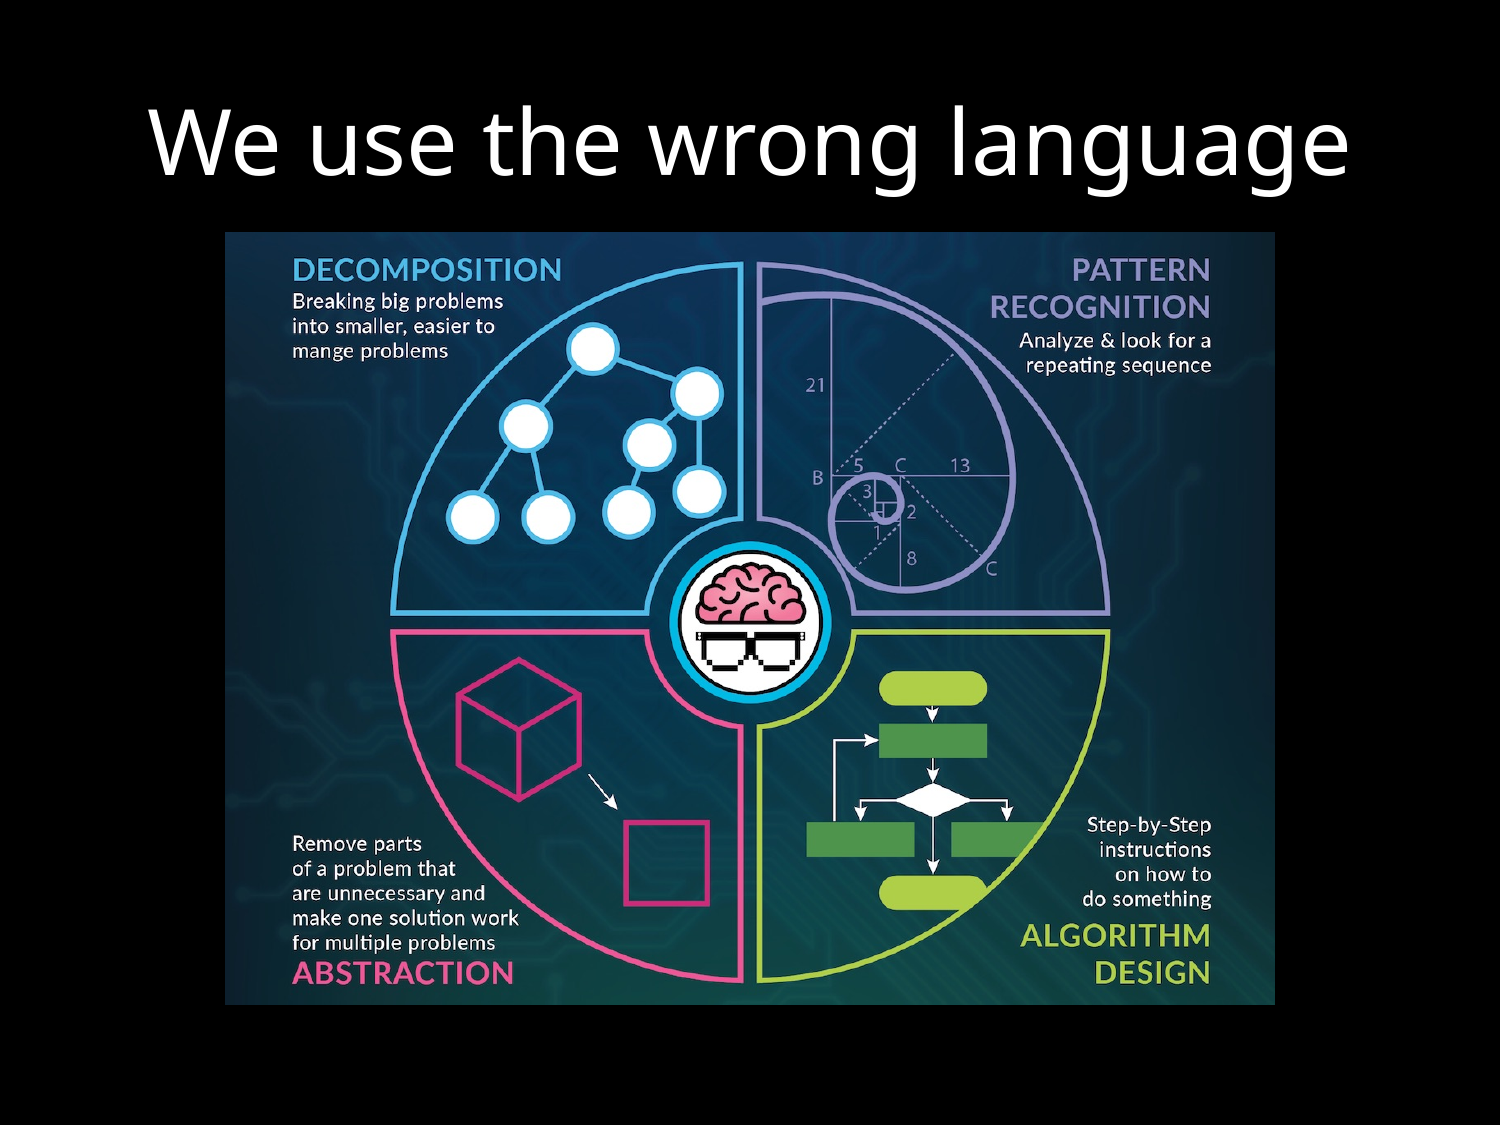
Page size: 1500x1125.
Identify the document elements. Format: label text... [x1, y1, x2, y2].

picture [224, 232, 1276, 1005]
title We use the wrong language [75, 45, 1425, 233]
